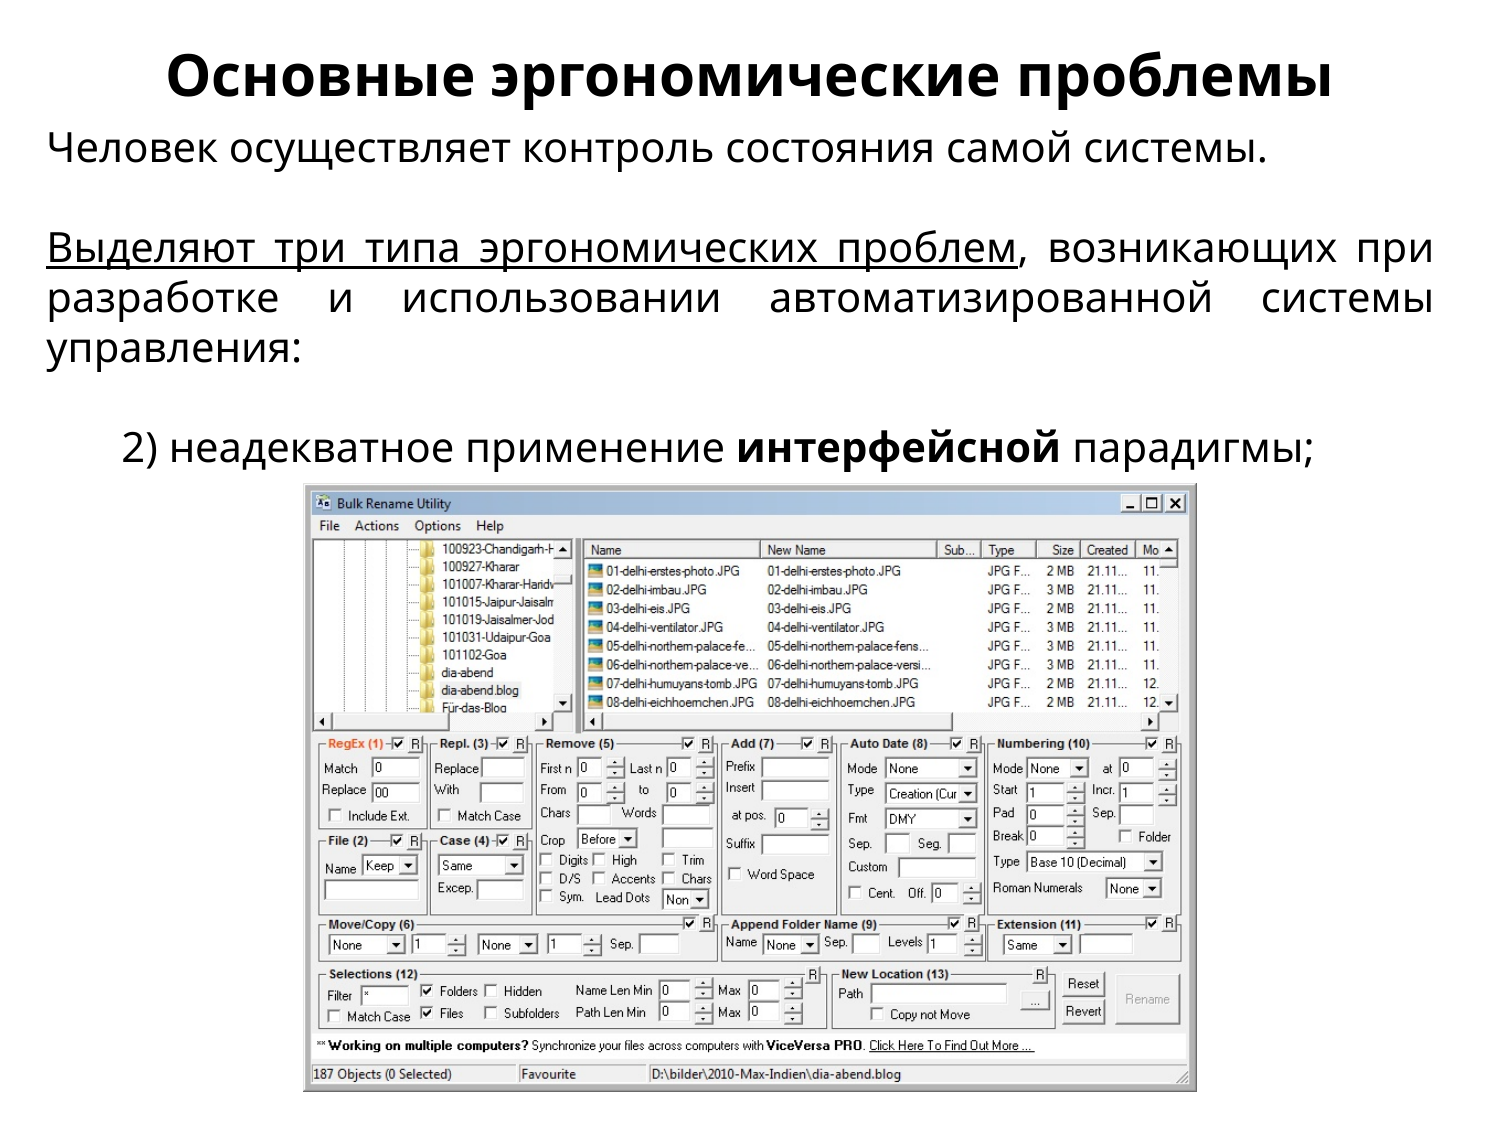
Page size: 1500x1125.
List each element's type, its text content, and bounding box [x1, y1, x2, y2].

text_box Человек осуществляет контроль состояния самой системы. Выделяют три типа эргономических проблем, возникающих при разработке и использовании автоматизированной системы управления: 2) неадекватное применение интерфейсной парадигмы; [31, 113, 1450, 479]
picture [303, 483, 1197, 1093]
text_box Основные эргономические проблемы [17, 30, 1483, 116]
